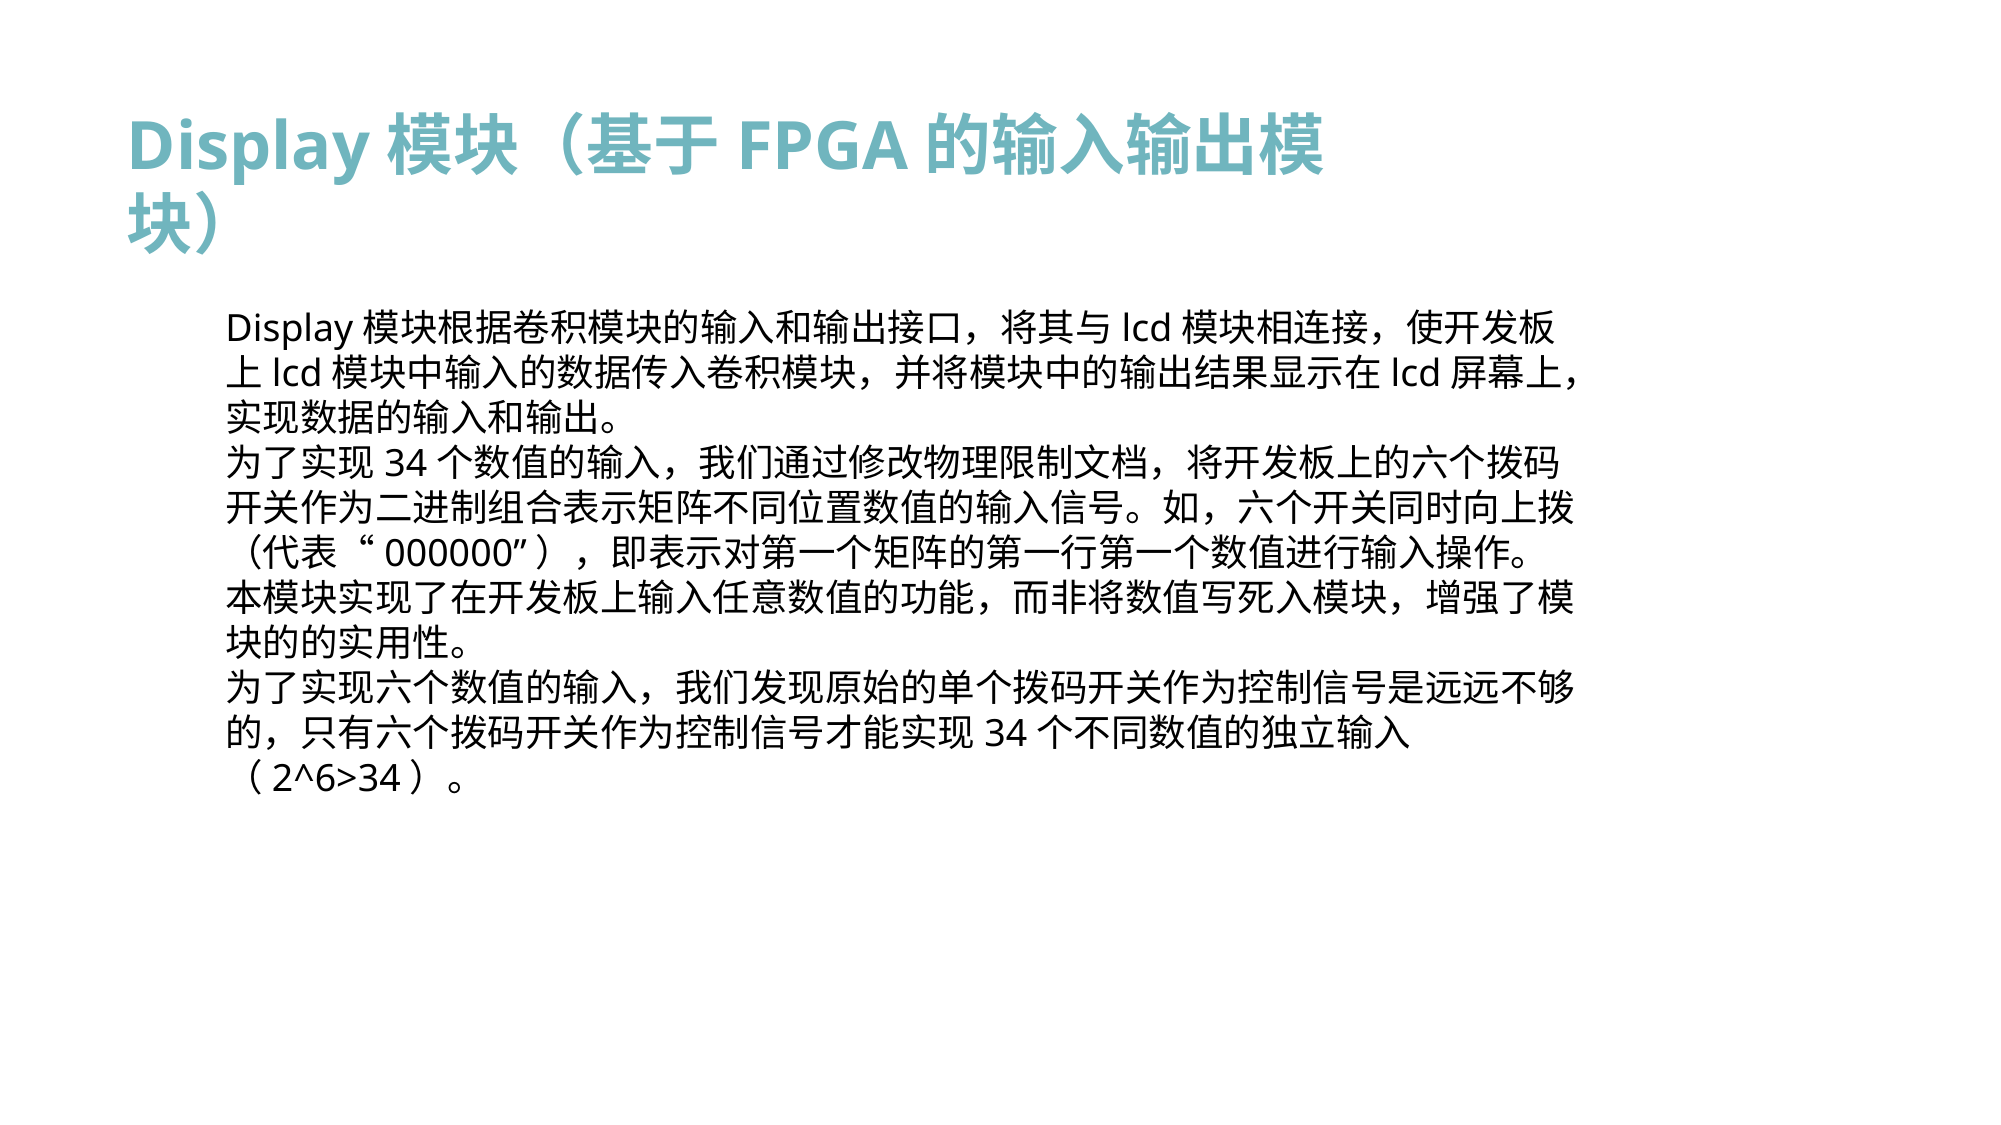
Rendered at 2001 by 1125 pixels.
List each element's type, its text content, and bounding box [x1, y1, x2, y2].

text_box Display模块（基于FPGA的输入输出模块） [111, 95, 1349, 315]
text_box Display模块根据卷积模块的输入和输出接口，将其与lcd模块相连接，使开发板上lcd模块中输入的数据传入卷积模块，并将模块中的输出结果显示在lcd屏幕上，实现数据的输入和输出。 为了实现34个数值的输入，我们通过修改物理限制文档，将开发板上的六个拨码开关作为二进制组合表示矩阵不同位置数值的输入信号。如，六个开关同时向上拨（代表“000000”），即表示对第一个矩阵的第一行第一个数值进行输入操作。 本模块实现了在开发板上输入任意数值的功能，而非将数值写死入模块，增强了模块的的实用性。 为了实现六个数值的输入，我们发现原始的单个拨码开关作为控制信号是远远不够的，只有六个拨码开关作为控制信号才能实现34个不同数值的独立输入（2^6>34）。 [210, 296, 1598, 851]
